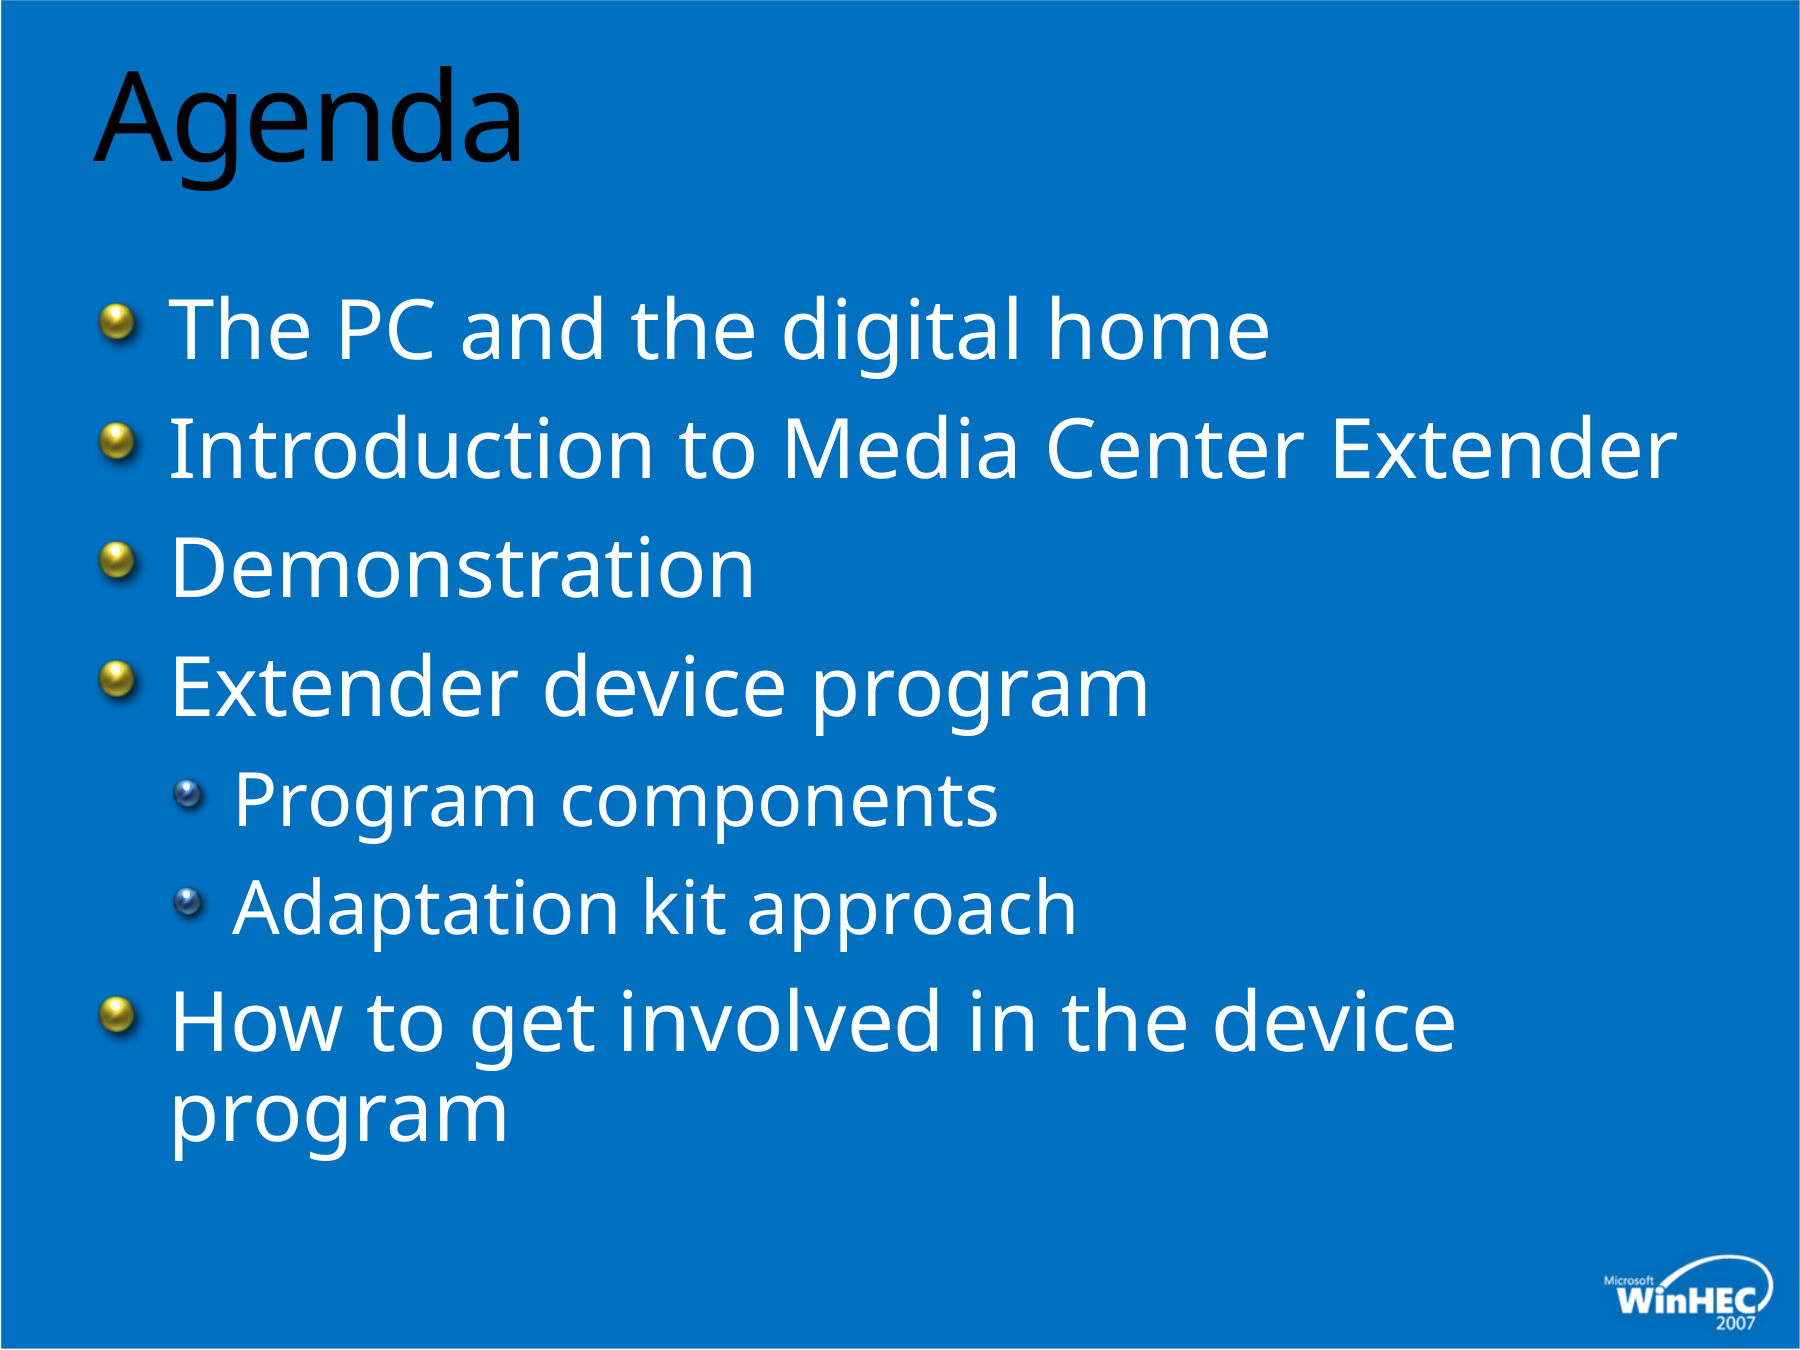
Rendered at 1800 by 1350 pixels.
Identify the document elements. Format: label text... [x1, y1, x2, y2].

list The PC and the digital home Introduction to Media Center Extender Demonstration Extender device program Program components Adaptation kit approach How to get involved in the device program [75, 278, 1725, 1069]
title Agenda [75, 45, 1725, 182]
picture [0, 0, 1800, 1350]
